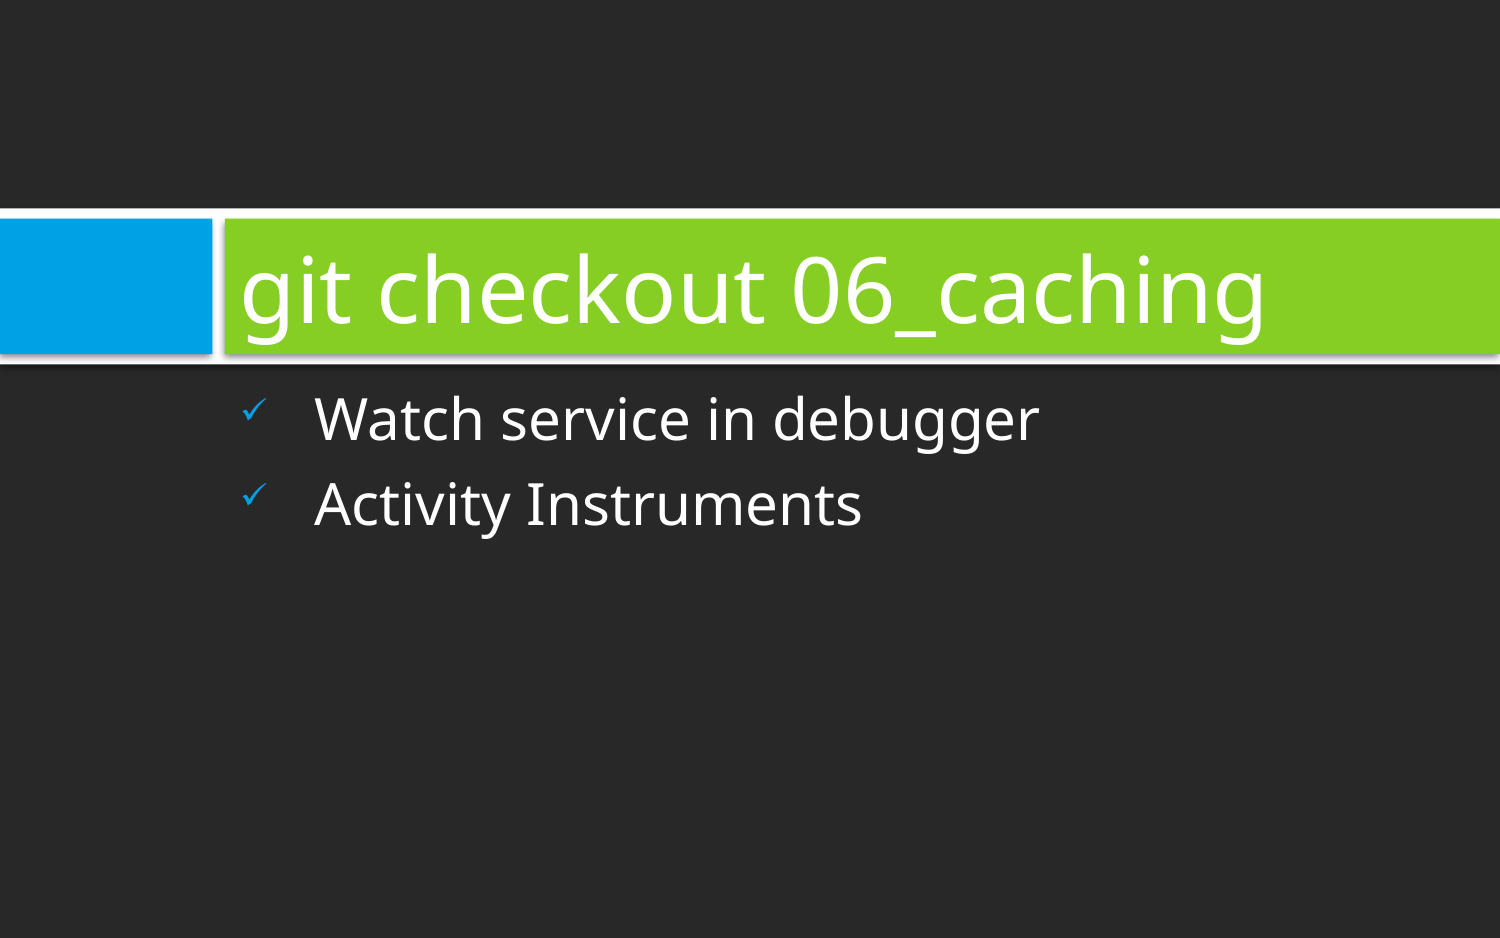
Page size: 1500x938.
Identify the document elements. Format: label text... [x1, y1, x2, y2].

list Watch service in debugger Activity Instruments [225, 375, 1394, 604]
title git checkout 06_caching [225, 218, 1475, 355]
